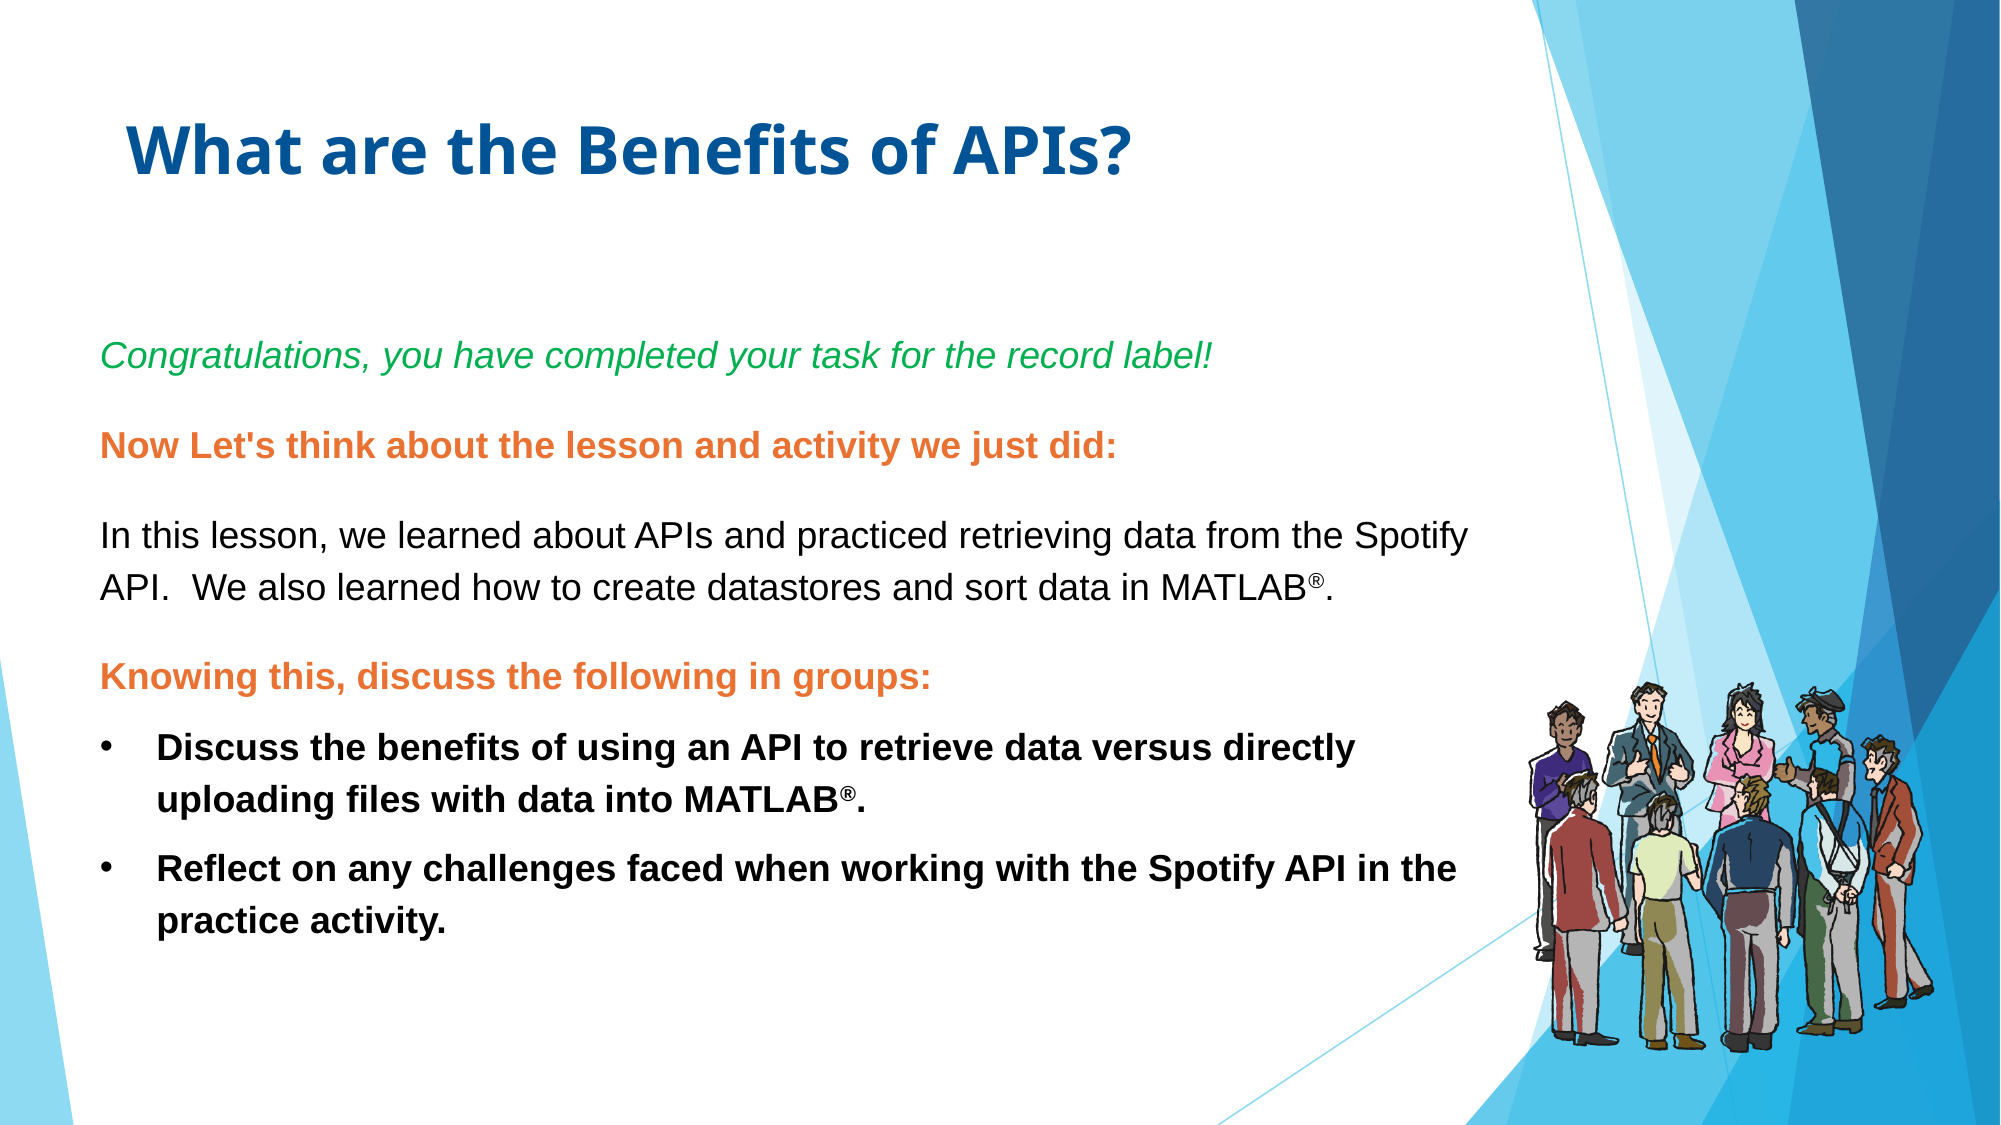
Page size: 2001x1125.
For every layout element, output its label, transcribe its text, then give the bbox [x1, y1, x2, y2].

title What are the Benefits of APIs? [111, 99, 1552, 317]
text_box Congratulations, you have completed your task for the record label! Now Let's think about the lesson and activity we just did: In this lesson, we learned about APIs and practiced retrieving data from the Spotify API. We also learned how to create datastores and sort data in MATLAB®. Knowing this, discuss the following in groups: Discuss the benefits of using an API to retrieve data versus directly uploading files with data into MATLAB®. Reflect on any challenges faced when working with the Spotify API in the practice activity. [85, 316, 1526, 1030]
picture [1525, 662, 1937, 1075]
